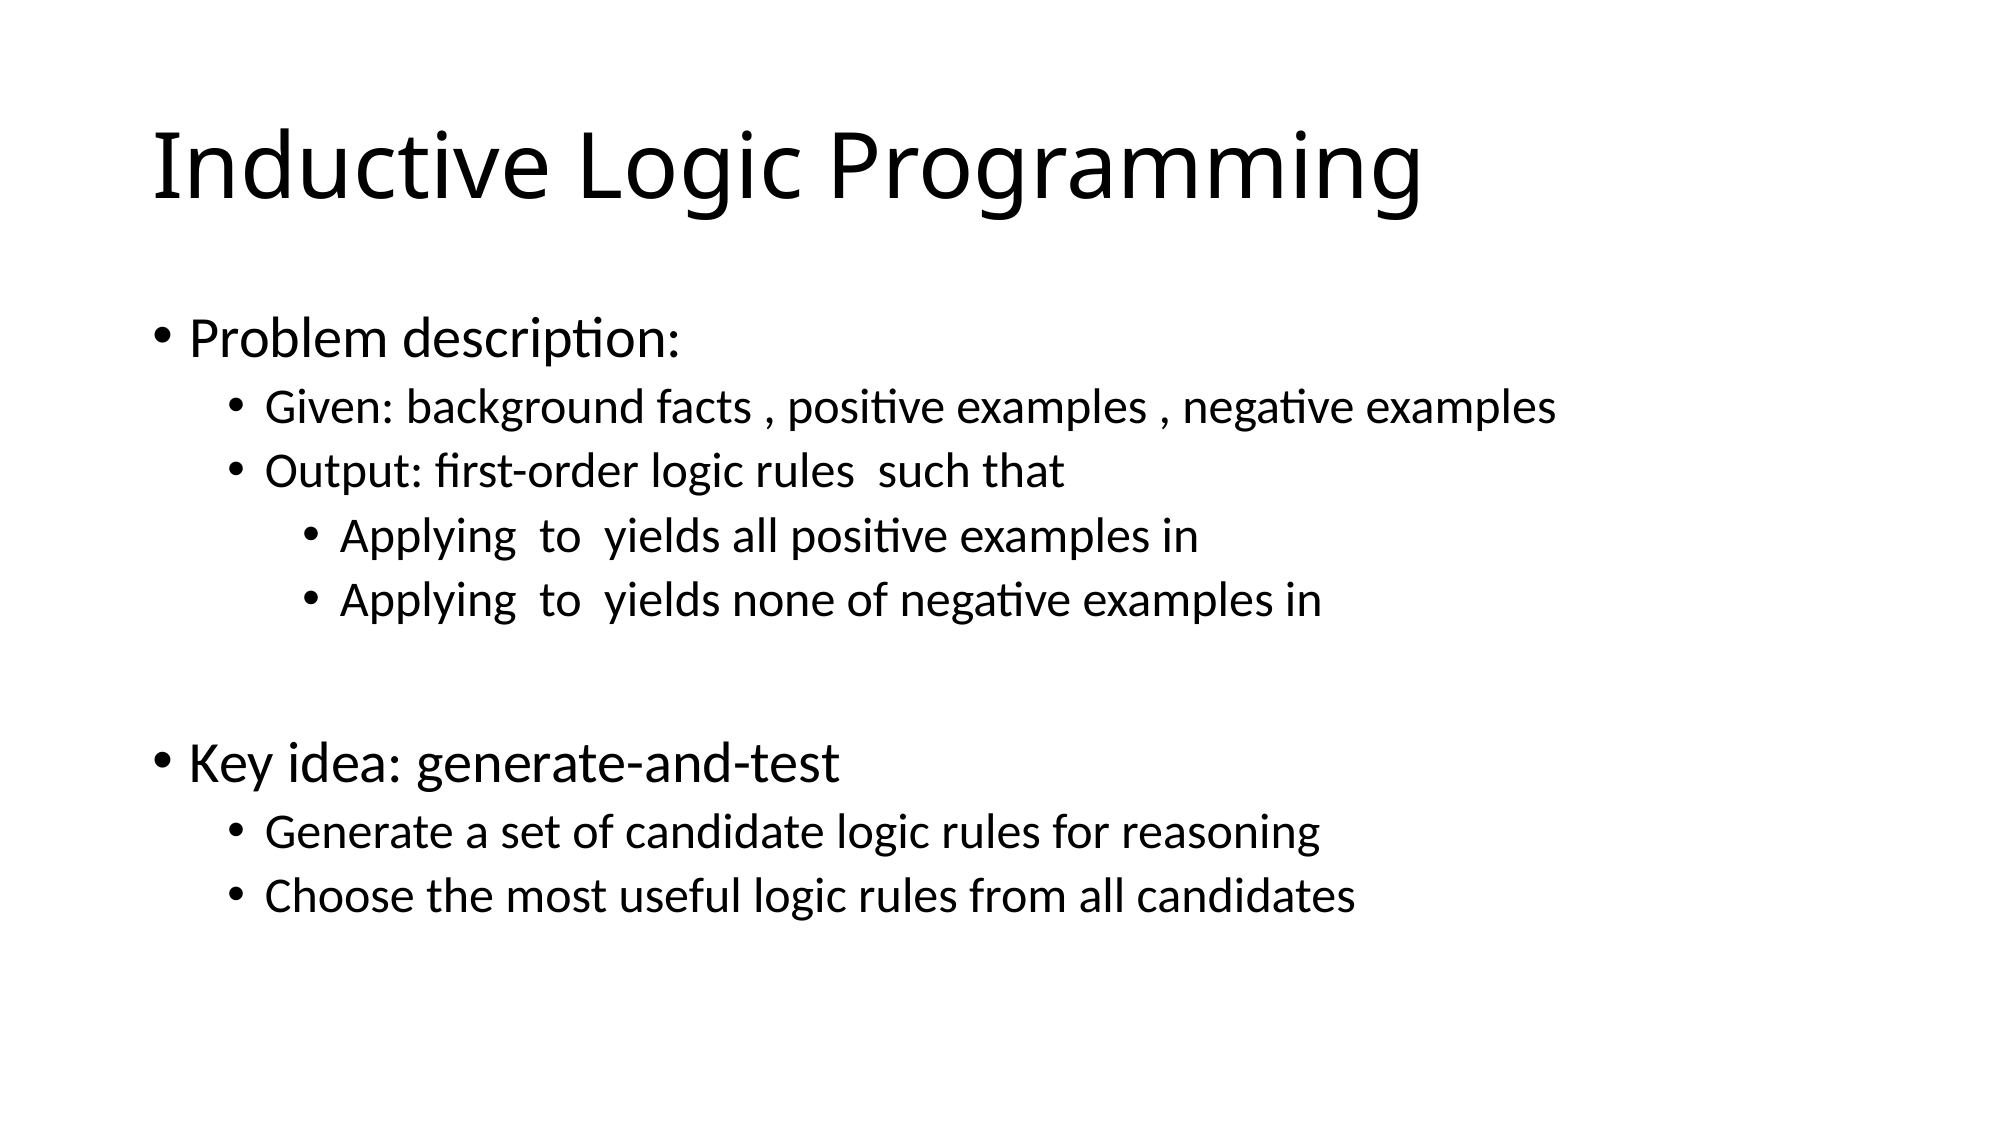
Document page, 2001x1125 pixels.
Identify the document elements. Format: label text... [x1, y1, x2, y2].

title Inductive Logic Programming [137, 59, 1863, 278]
